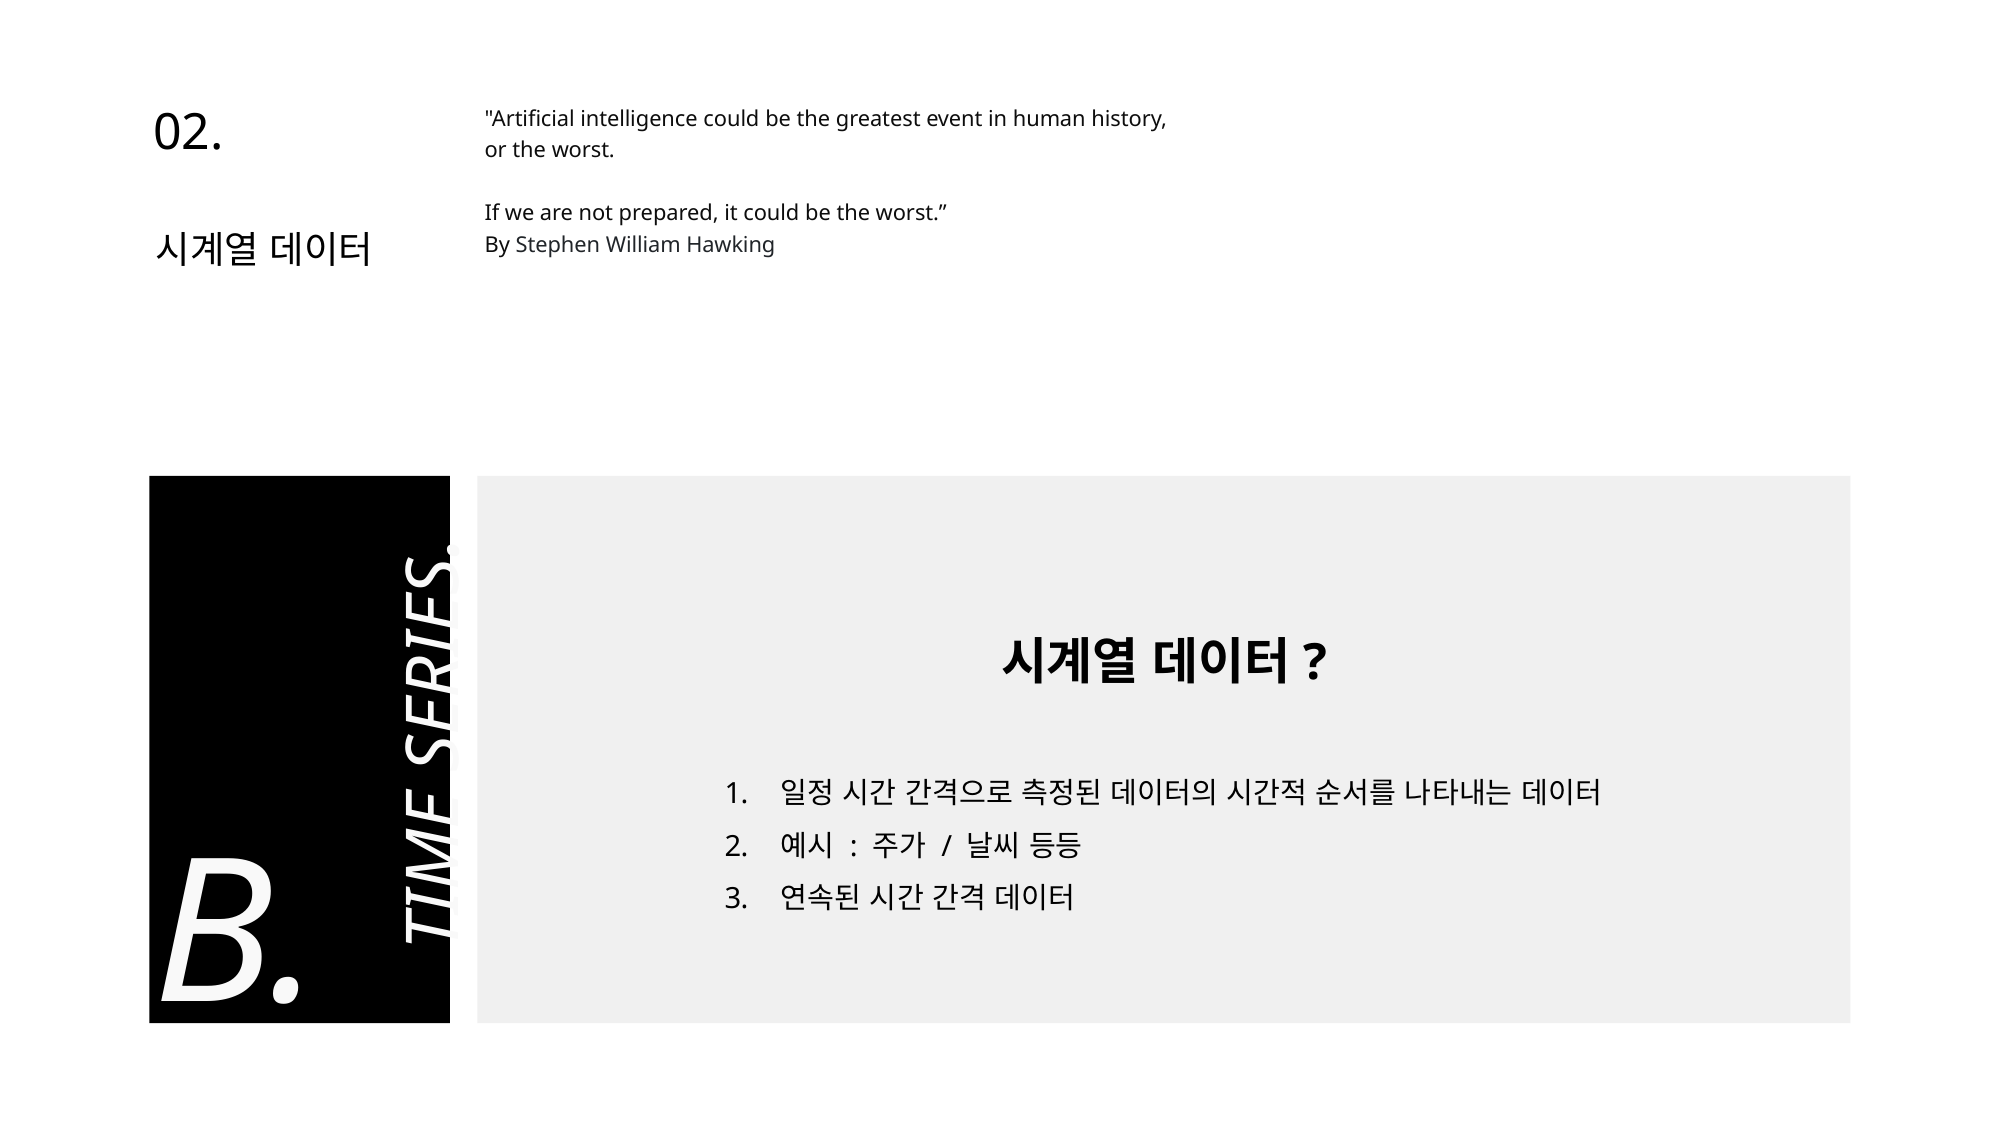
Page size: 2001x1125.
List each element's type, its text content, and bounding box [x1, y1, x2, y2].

text_box B. [138, 794, 336, 1049]
text_box "Artificial intelligence could be the greatest event in human history, or the worst. If we are not prepared, it could be the worst.” By Stephen William Hawking [469, 92, 1189, 264]
text_box [148, 475, 451, 1024]
text_box 시계열 데이터? [476, 475, 1852, 1024]
text_box 일정 시간 간격으로 측정된 데이터의 시간적 순서를 나타내는 데이터 예시 : 주가 / 날씨 등등 연속된 시간 간격 데이터 [709, 749, 1618, 922]
text_box 02. [138, 92, 239, 167]
text_box TIME SERIES. [359, 520, 484, 966]
text_box 시계열 데이터 [141, 218, 389, 279]
